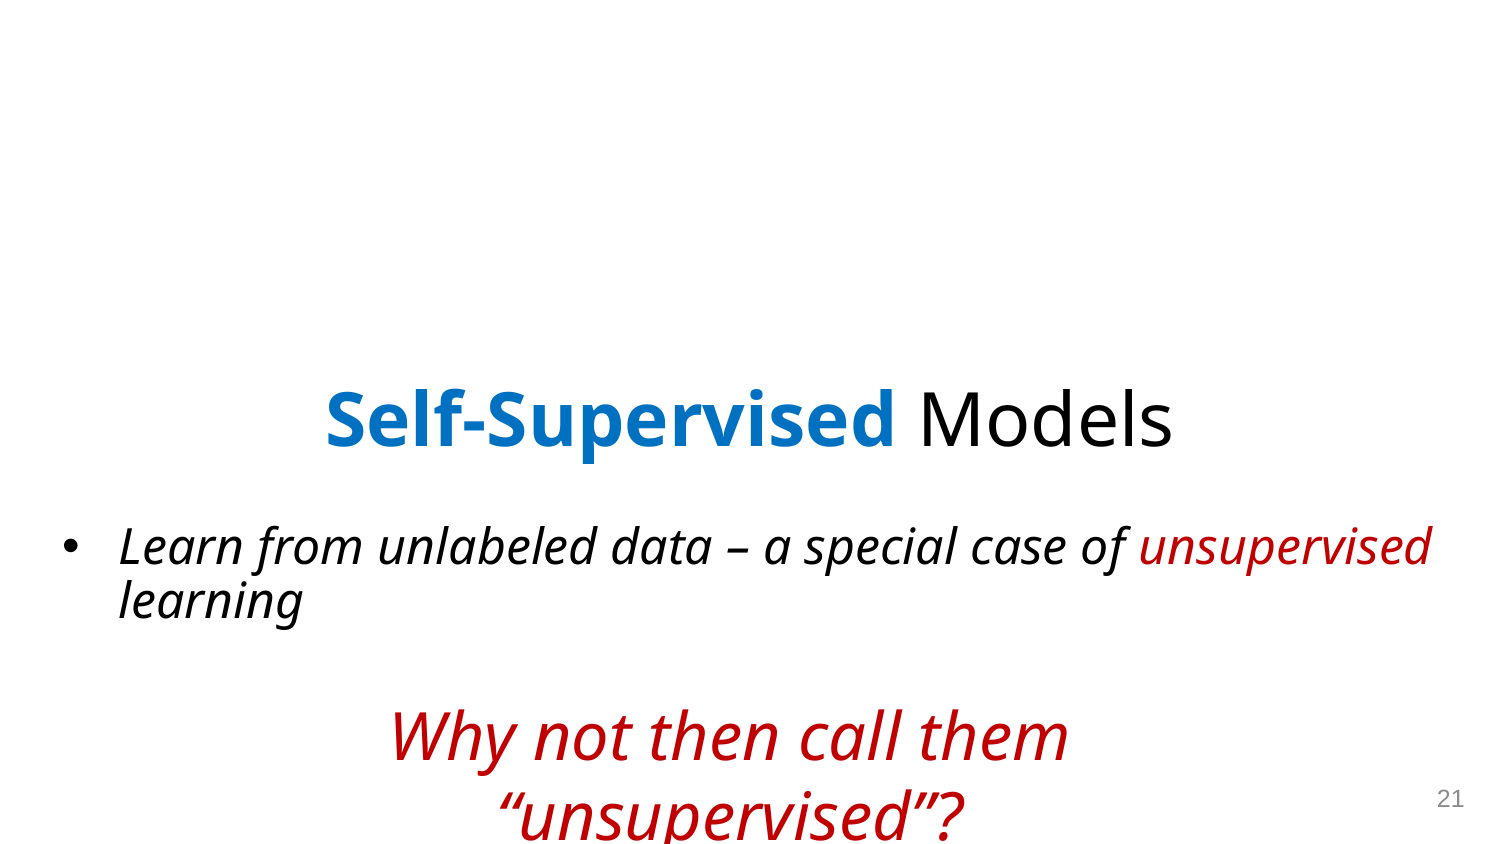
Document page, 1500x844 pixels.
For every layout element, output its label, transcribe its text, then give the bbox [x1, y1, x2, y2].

text_box Why not then call them “unsupervised”? [179, 686, 1282, 844]
slide_number 21 [1389, 764, 1480, 830]
text_box Learn from unlabeled data – a special case of unsupervised learning [47, 513, 1455, 783]
title Self-Supervised Models [51, 352, 1449, 491]
